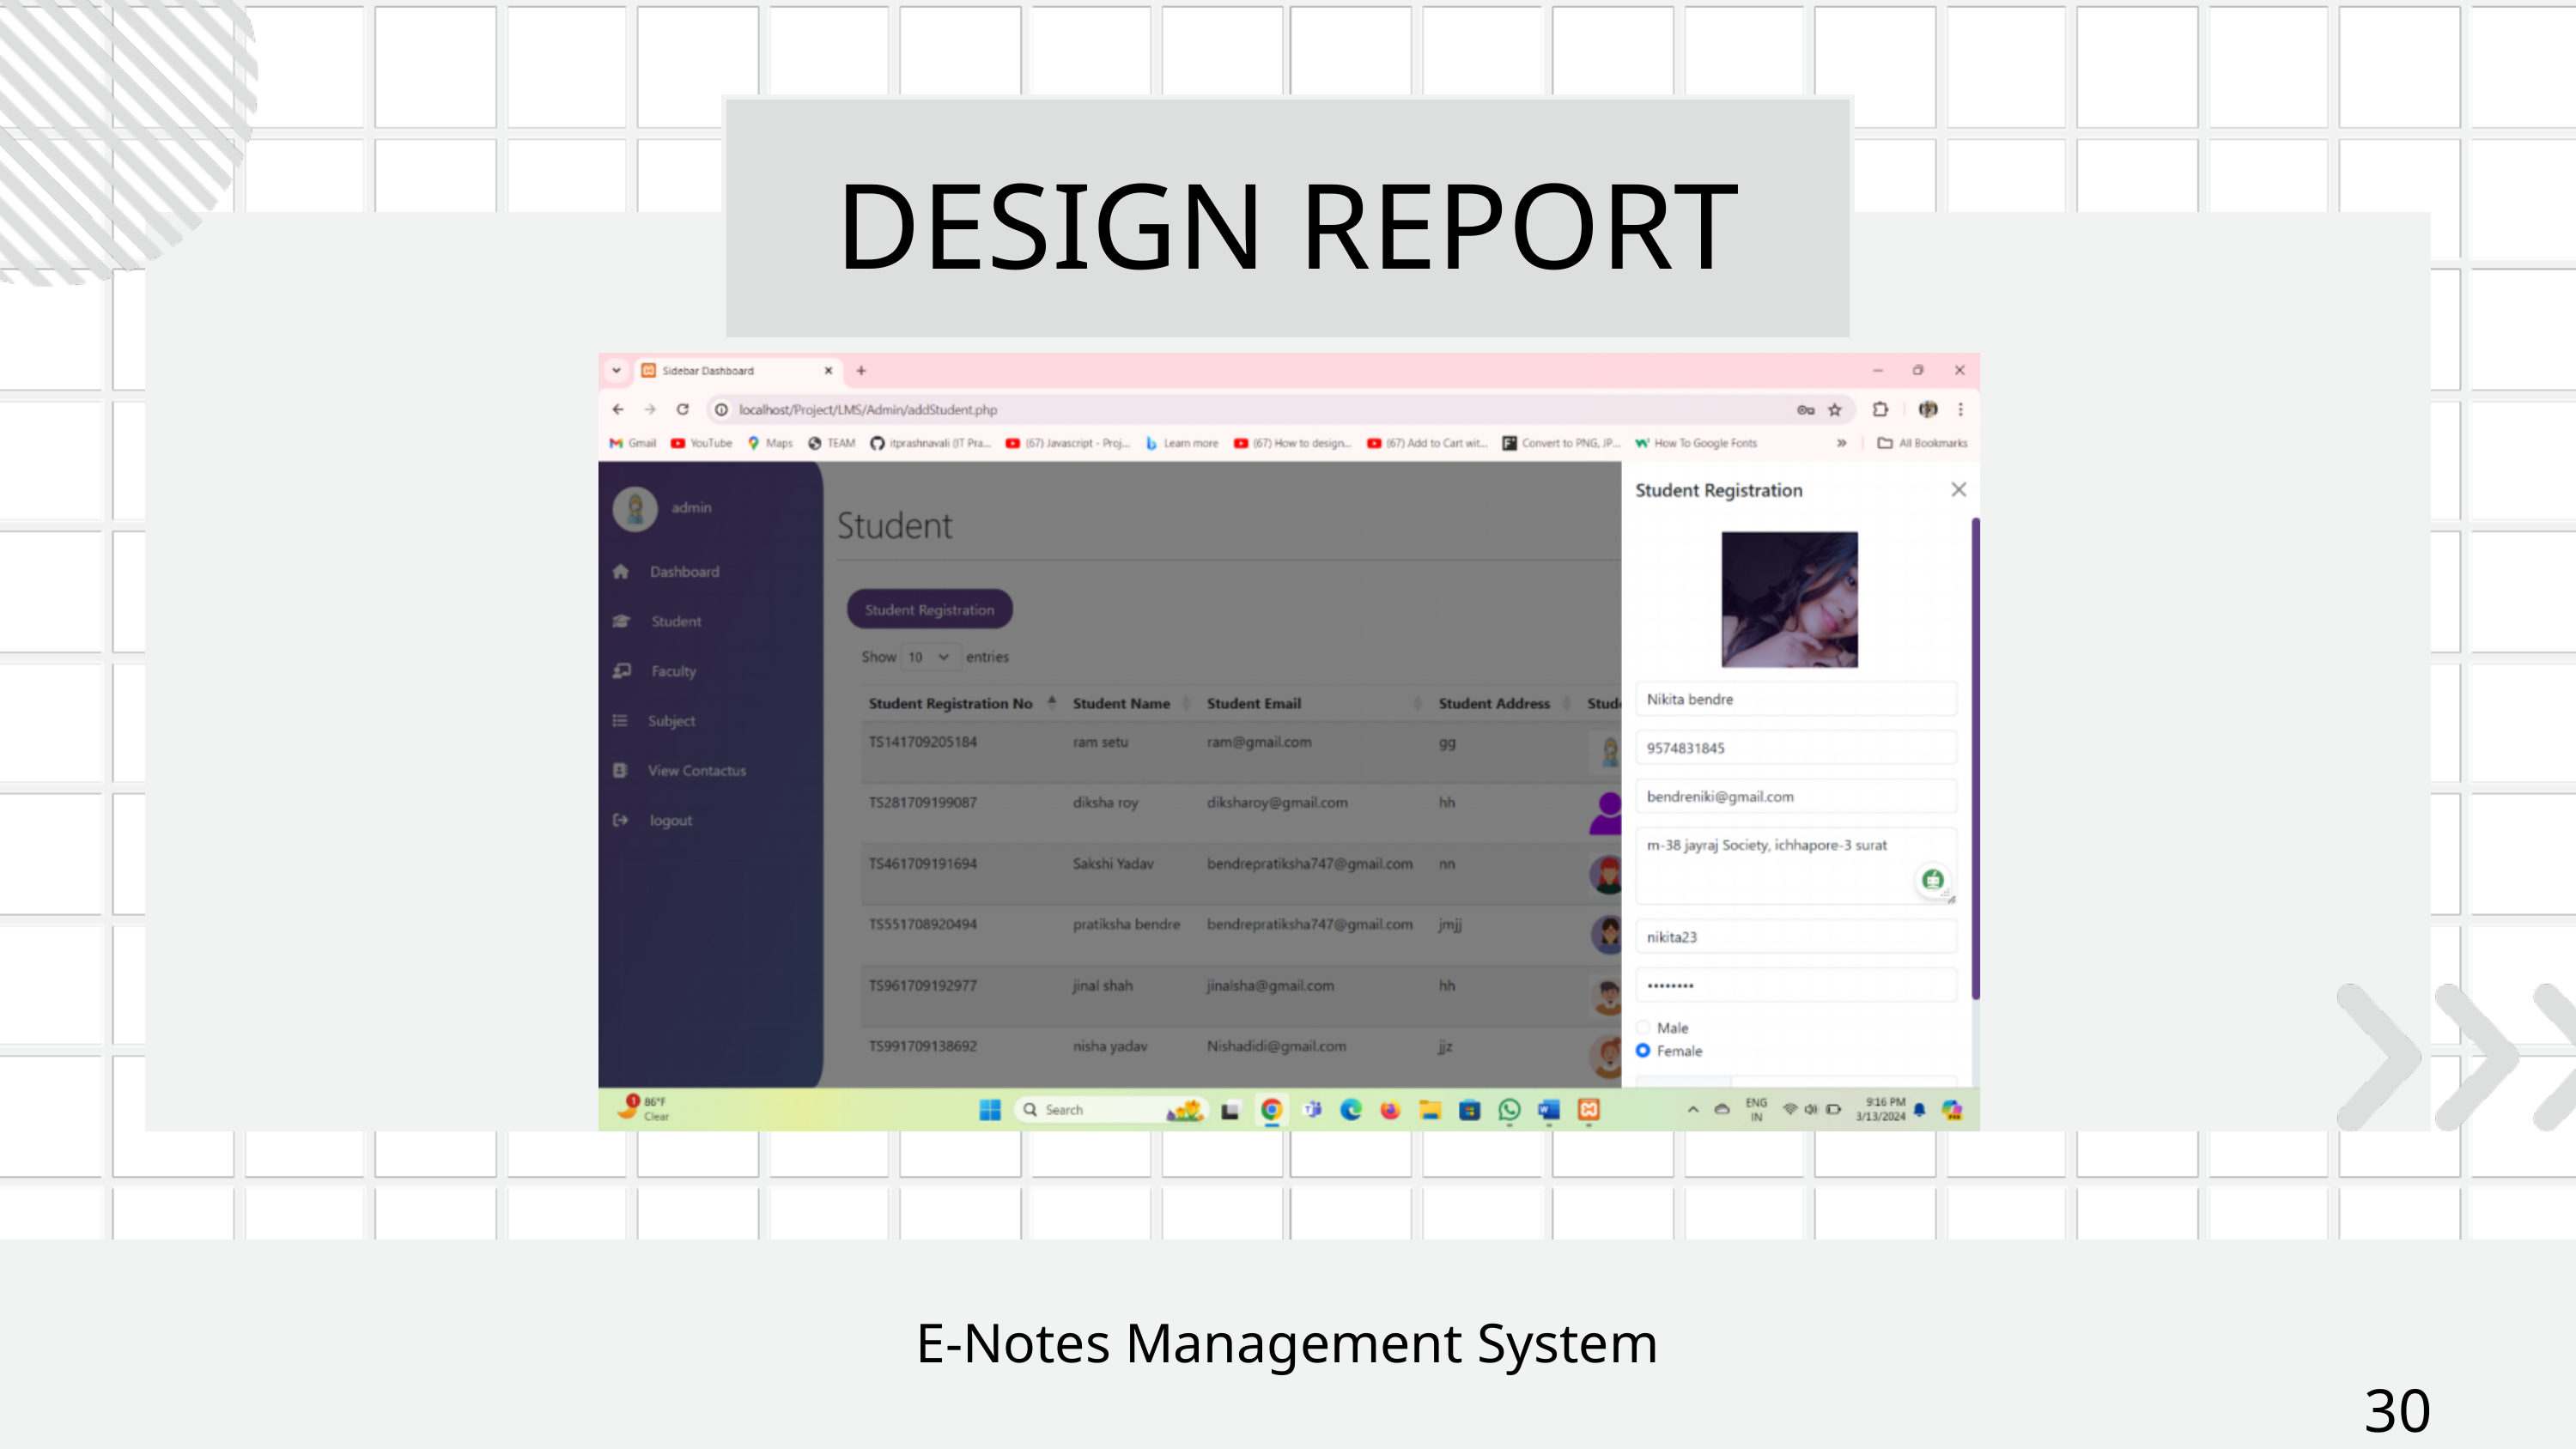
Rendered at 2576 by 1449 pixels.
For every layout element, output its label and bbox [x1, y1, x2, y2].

text_box [144, 211, 2432, 1131]
text_box [723, 96, 1853, 341]
text_box [0, 0, 2576, 1236]
text_box [0, 1239, 2576, 1449]
